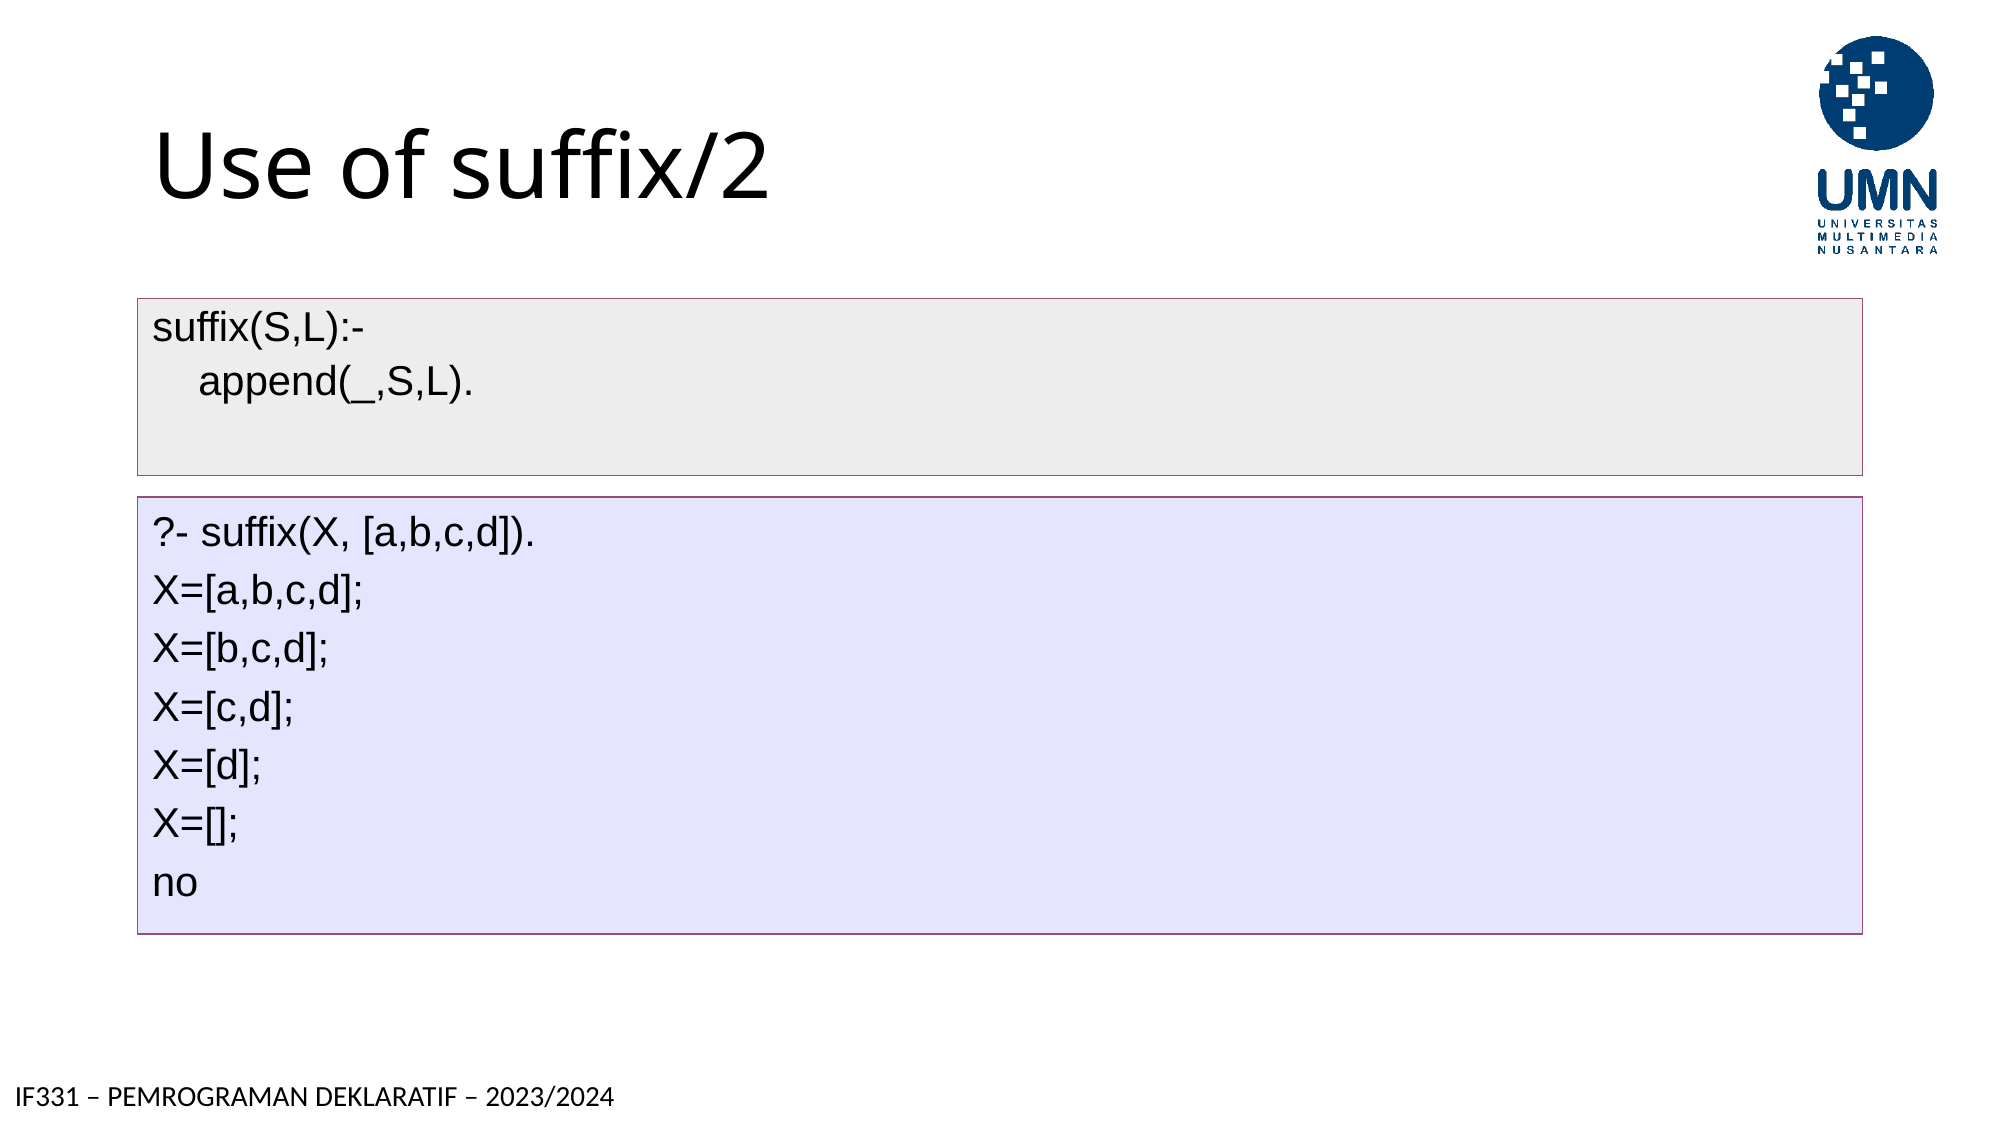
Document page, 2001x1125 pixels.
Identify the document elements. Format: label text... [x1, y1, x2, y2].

text_box IF331 – PEMROGRAMAN DEKLARATIF – 2023/2024 [0, 1069, 2000, 1120]
title Use of suffix/2 [137, 59, 1863, 278]
text_box ?- suffix(X, [a,b,c,d]). X=[a,b,c,d]; X=[b,c,d]; X=[c,d]; X=[d]; X=[]; no [137, 497, 1863, 934]
picture [1818, 36, 1937, 254]
text_box suffix(S,L):- append(_,S,L). [137, 298, 1863, 476]
